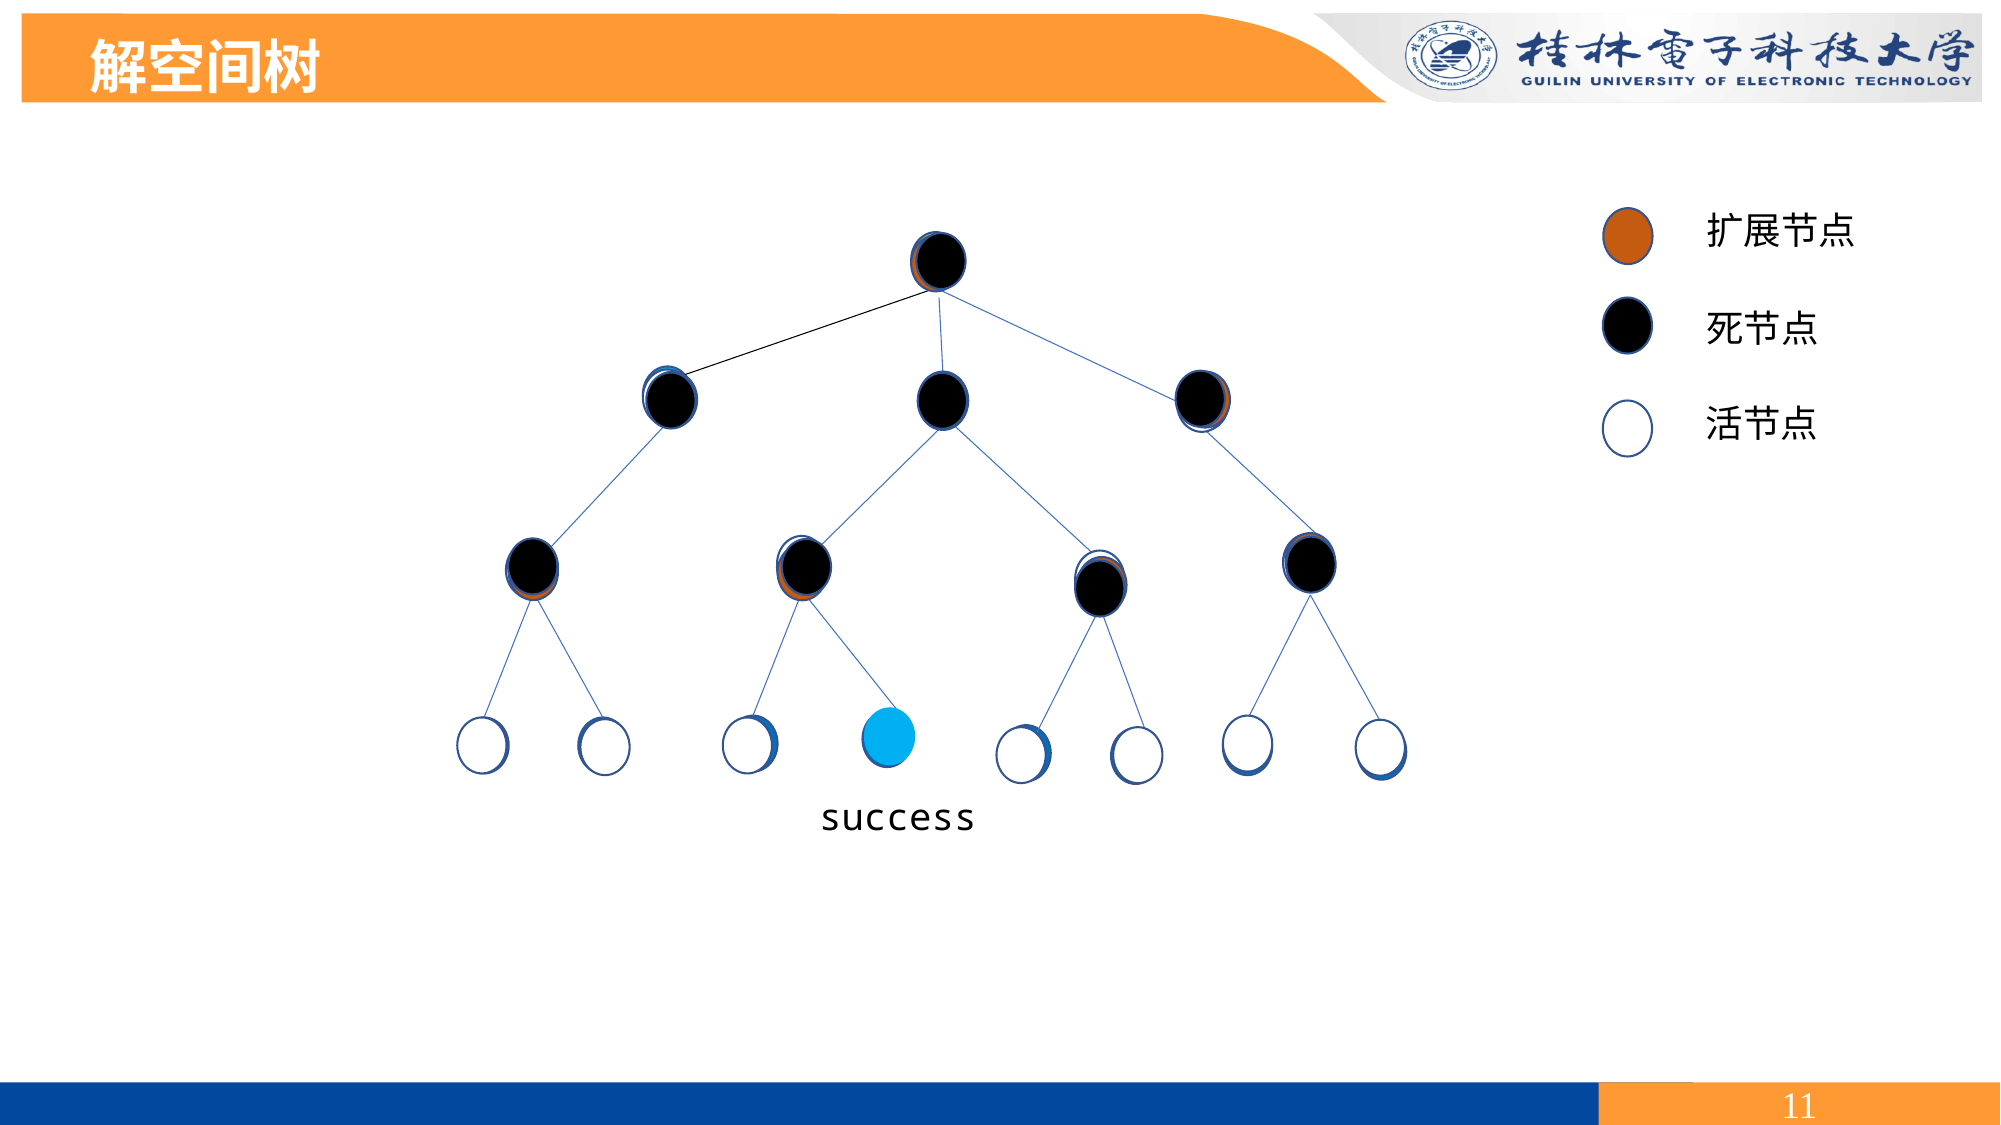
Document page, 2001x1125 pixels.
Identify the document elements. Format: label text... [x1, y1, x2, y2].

text_box [456, 716, 508, 775]
text_box [1074, 560, 1126, 618]
text_box [1354, 718, 1406, 777]
text_box [1105, 550, 1124, 568]
text_box [776, 534, 815, 567]
text_box [1221, 714, 1274, 773]
picture [1386, 0, 2000, 103]
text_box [1034, 612, 1098, 737]
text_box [752, 590, 802, 716]
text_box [802, 590, 905, 720]
text_box [1017, 724, 1034, 729]
text_box [780, 537, 833, 590]
text_box [1174, 369, 1226, 428]
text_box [819, 420, 927, 548]
text_box [1112, 728, 1164, 785]
text_box [1282, 543, 1295, 589]
text_box [1601, 296, 1654, 355]
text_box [1205, 430, 1326, 543]
text_box [508, 578, 519, 592]
text_box [995, 726, 1047, 785]
text_box [1602, 207, 1654, 266]
text_box [1358, 742, 1408, 781]
text_box [579, 718, 631, 777]
text_box [753, 716, 779, 772]
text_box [948, 419, 1105, 564]
text_box [1035, 737, 1052, 781]
text_box [1074, 564, 1083, 581]
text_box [1099, 606, 1147, 734]
text_box [1105, 556, 1128, 600]
text_box [1200, 371, 1231, 429]
text_box [1177, 414, 1221, 433]
text_box 死节点 [1691, 297, 1908, 358]
text_box [1601, 399, 1654, 458]
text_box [1247, 594, 1310, 720]
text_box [484, 592, 531, 718]
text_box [935, 288, 1187, 383]
text_box [1222, 752, 1273, 777]
text_box [861, 721, 903, 769]
text_box [776, 553, 789, 590]
text_box [641, 368, 676, 420]
text_box [721, 716, 774, 775]
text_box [939, 297, 943, 375]
text_box 活节点 [1691, 392, 1908, 452]
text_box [550, 422, 668, 548]
text_box 扩展节点 [1691, 199, 1908, 260]
text_box [551, 572, 559, 588]
text_box [1285, 541, 1337, 594]
text_box [915, 231, 967, 288]
text_box [916, 375, 969, 430]
text_box [863, 713, 916, 766]
text_box [910, 231, 940, 255]
text_box [577, 718, 598, 770]
text_box [507, 537, 559, 592]
text_box [645, 371, 697, 430]
text_box [910, 236, 929, 288]
text_box [642, 365, 684, 388]
text_box success [804, 785, 1022, 845]
text_box 解空间树 [74, 23, 1101, 109]
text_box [531, 588, 603, 718]
text_box [504, 556, 513, 592]
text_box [684, 288, 935, 375]
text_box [1310, 594, 1382, 724]
